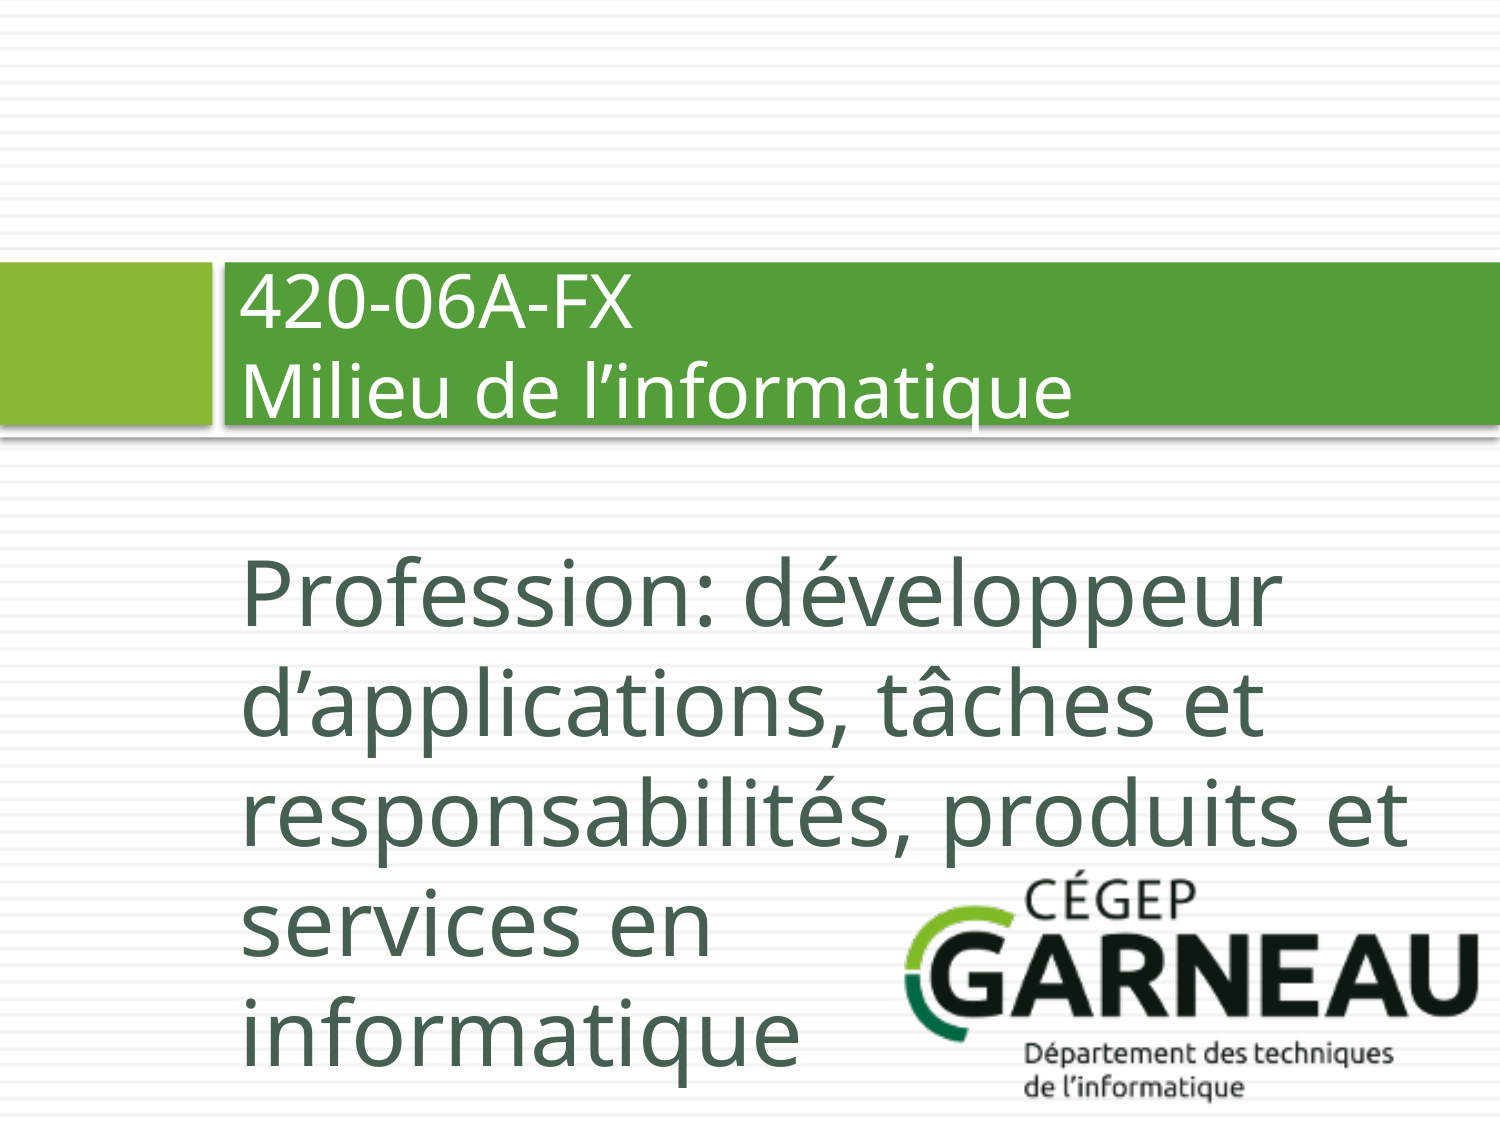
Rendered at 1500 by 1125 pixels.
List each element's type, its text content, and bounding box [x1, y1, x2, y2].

title 420-06A-FX Milieu de l’informatique [225, 262, 1475, 425]
list Profession: développeur d’applications, tâches et responsabilités, produits et services en informatique [225, 527, 1500, 678]
picture [903, 868, 1483, 1107]
